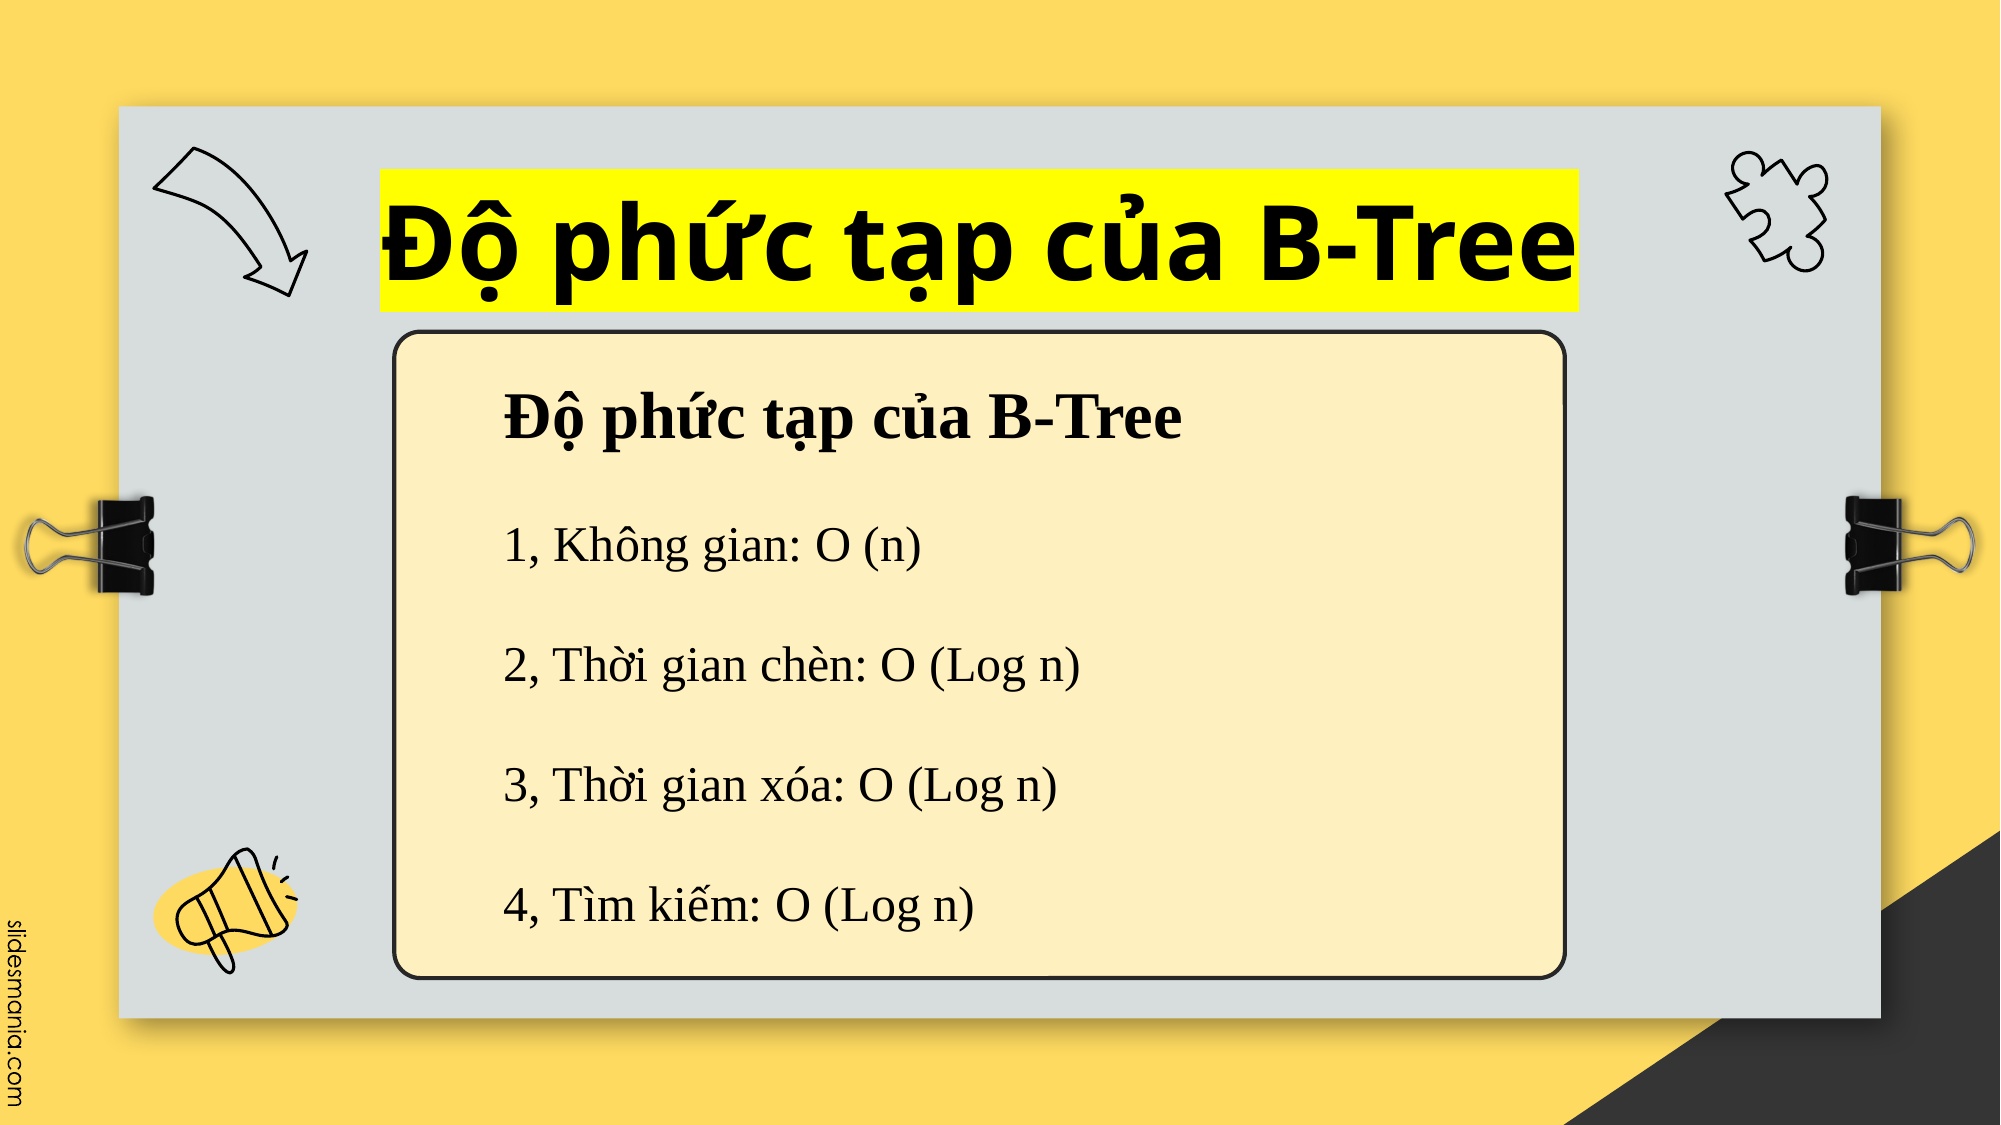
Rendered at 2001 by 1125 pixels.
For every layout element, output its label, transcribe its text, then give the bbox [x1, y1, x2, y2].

picture [1831, 392, 1990, 700]
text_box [393, 331, 1566, 979]
picture [10, 392, 169, 700]
title Độ phức tạp của B-Tree [226, 149, 1733, 330]
